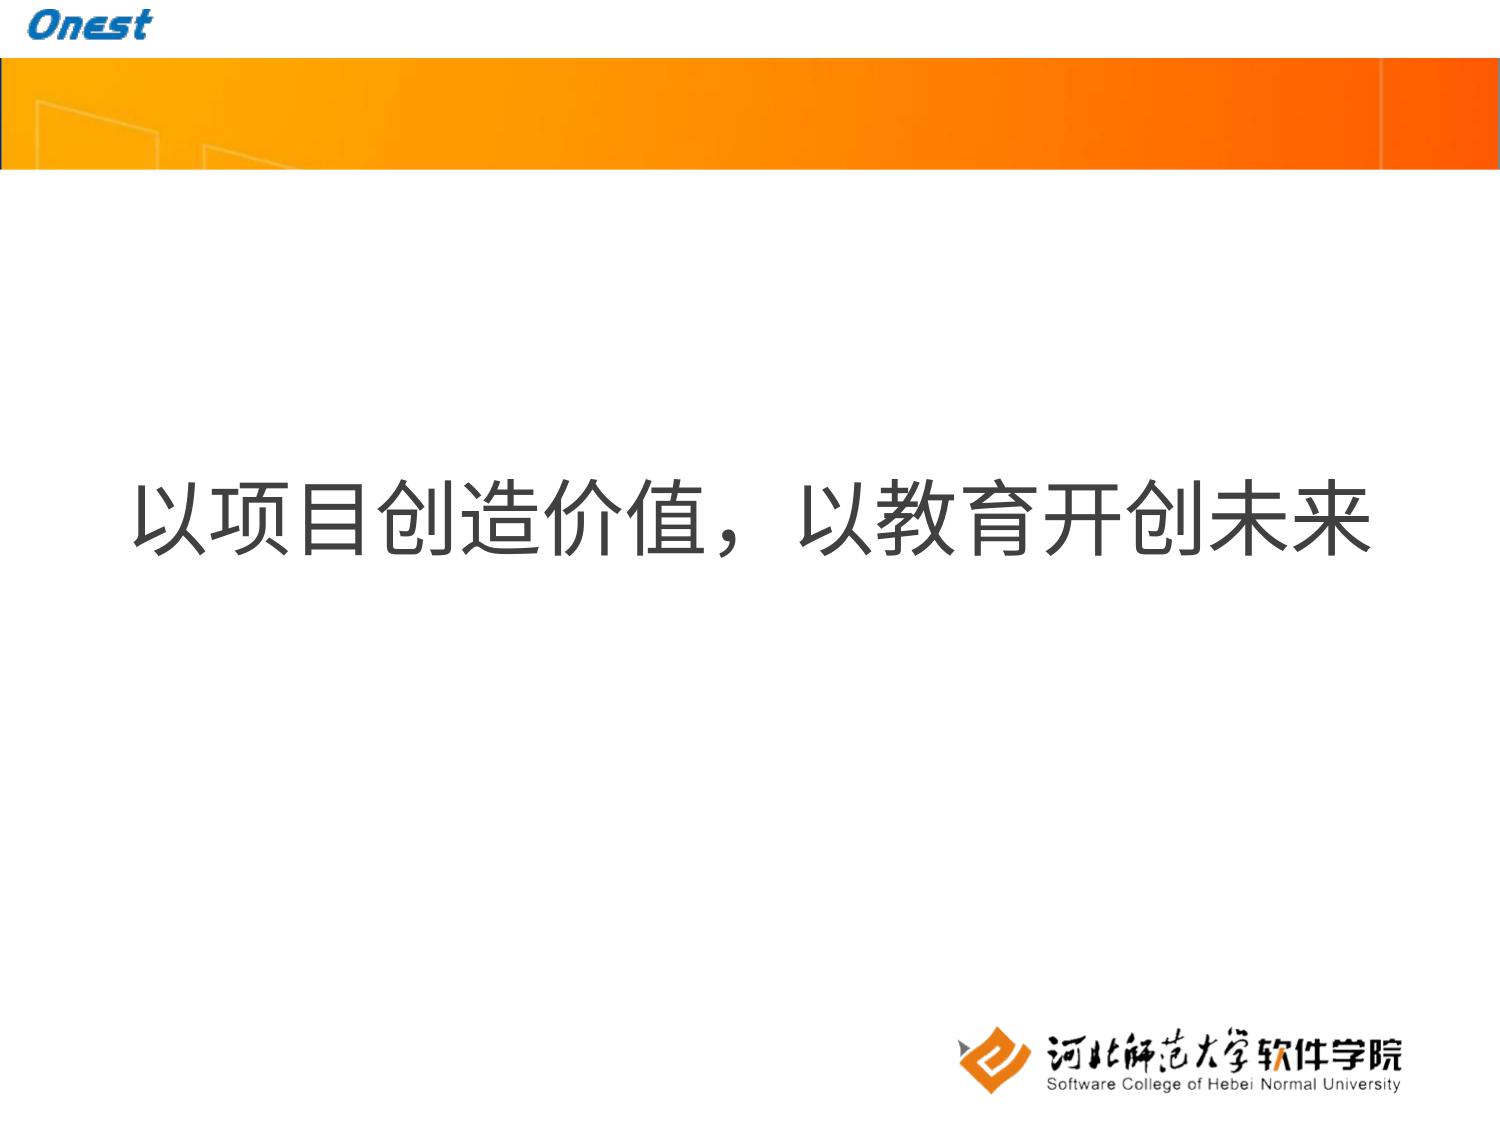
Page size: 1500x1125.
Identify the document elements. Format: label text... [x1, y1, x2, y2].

picture [0, 58, 1500, 169]
text_box 以项目创造价值，以教育开创未来 [74, 408, 1425, 1076]
picture [938, 1076, 1420, 1106]
picture [23, 9, 160, 43]
